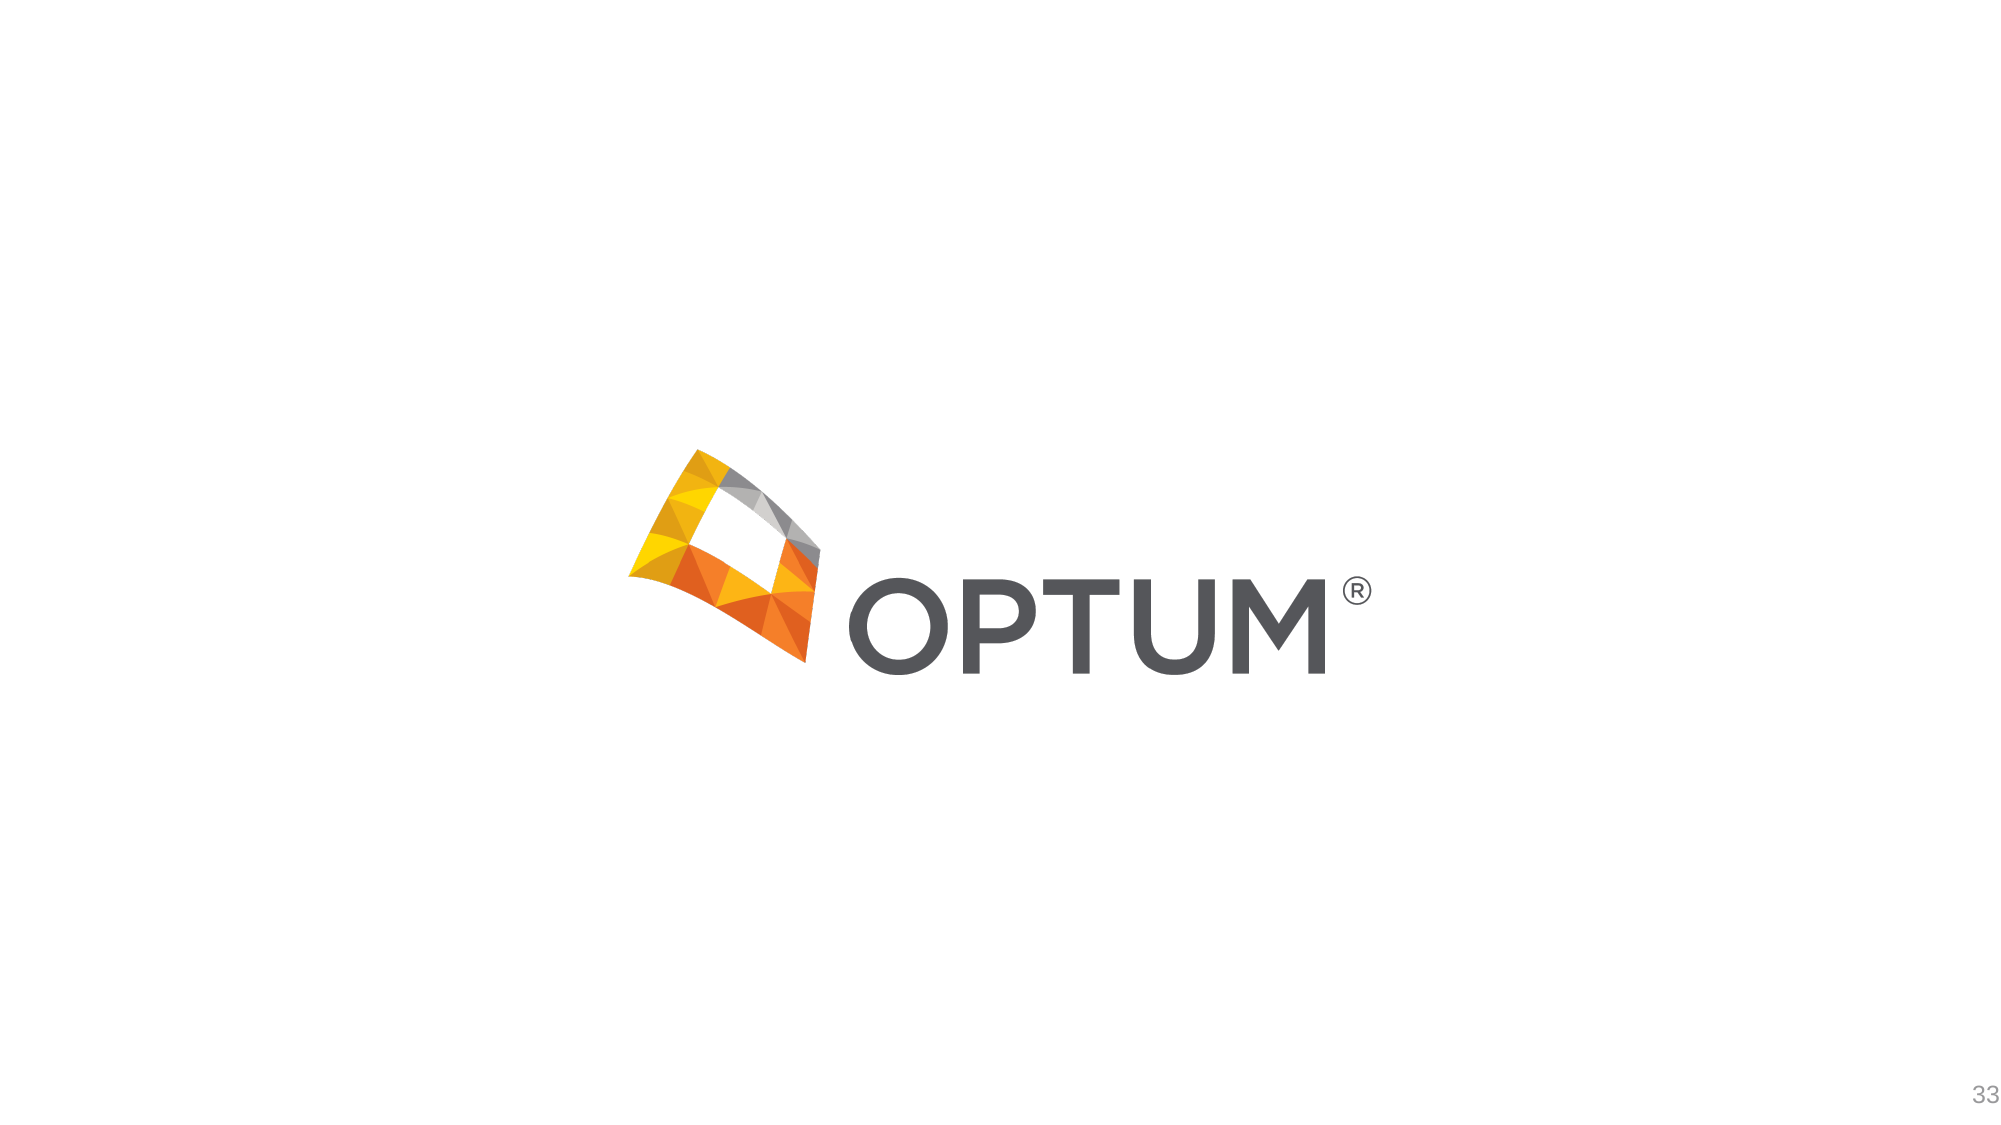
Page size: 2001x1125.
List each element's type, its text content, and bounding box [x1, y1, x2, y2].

picture [553, 374, 1447, 750]
slide_number 33 [1910, 1064, 2000, 1124]
